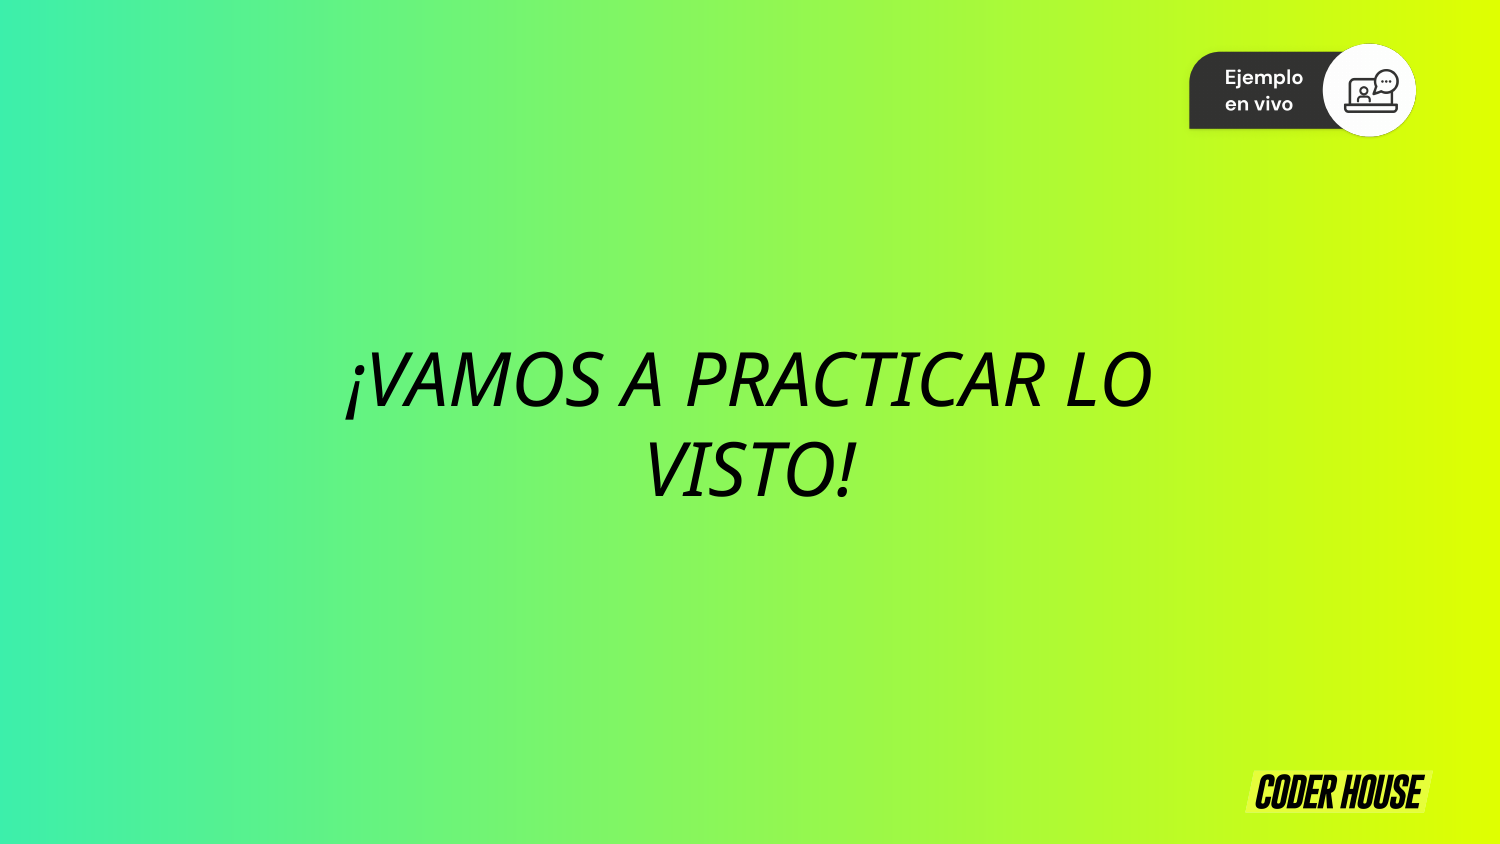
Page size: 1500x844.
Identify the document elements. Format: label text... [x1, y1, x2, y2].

picture [1241, 764, 1437, 819]
text_box ¡VAMOS A PRACTICAR LO VISTO! [290, 340, 1210, 503]
picture [1167, 37, 1437, 143]
